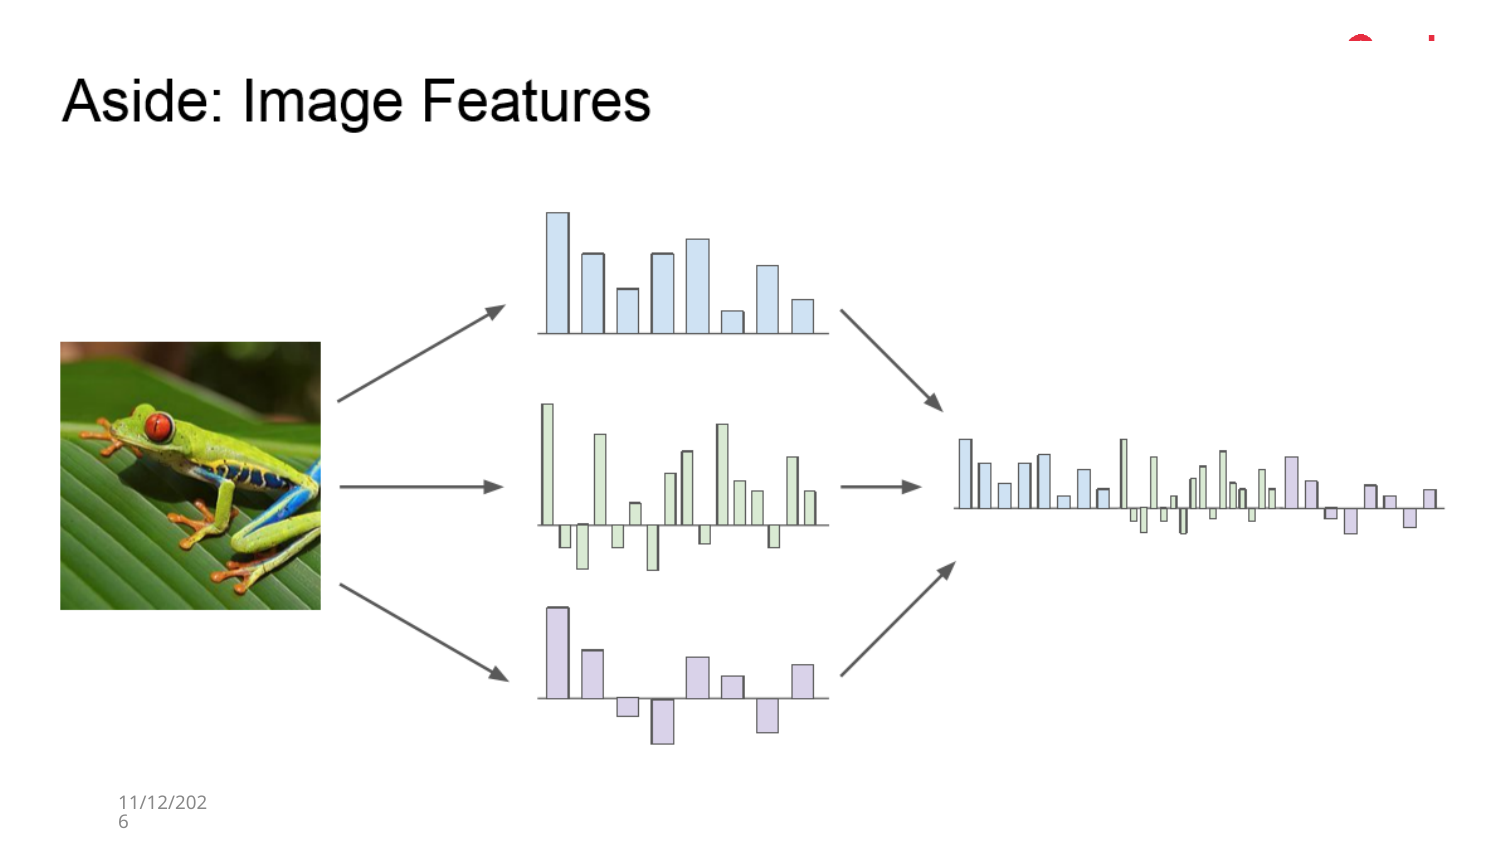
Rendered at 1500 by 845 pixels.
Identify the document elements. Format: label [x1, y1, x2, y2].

picture [0, 34, 1500, 804]
slide_number [116, 813, 217, 819]
